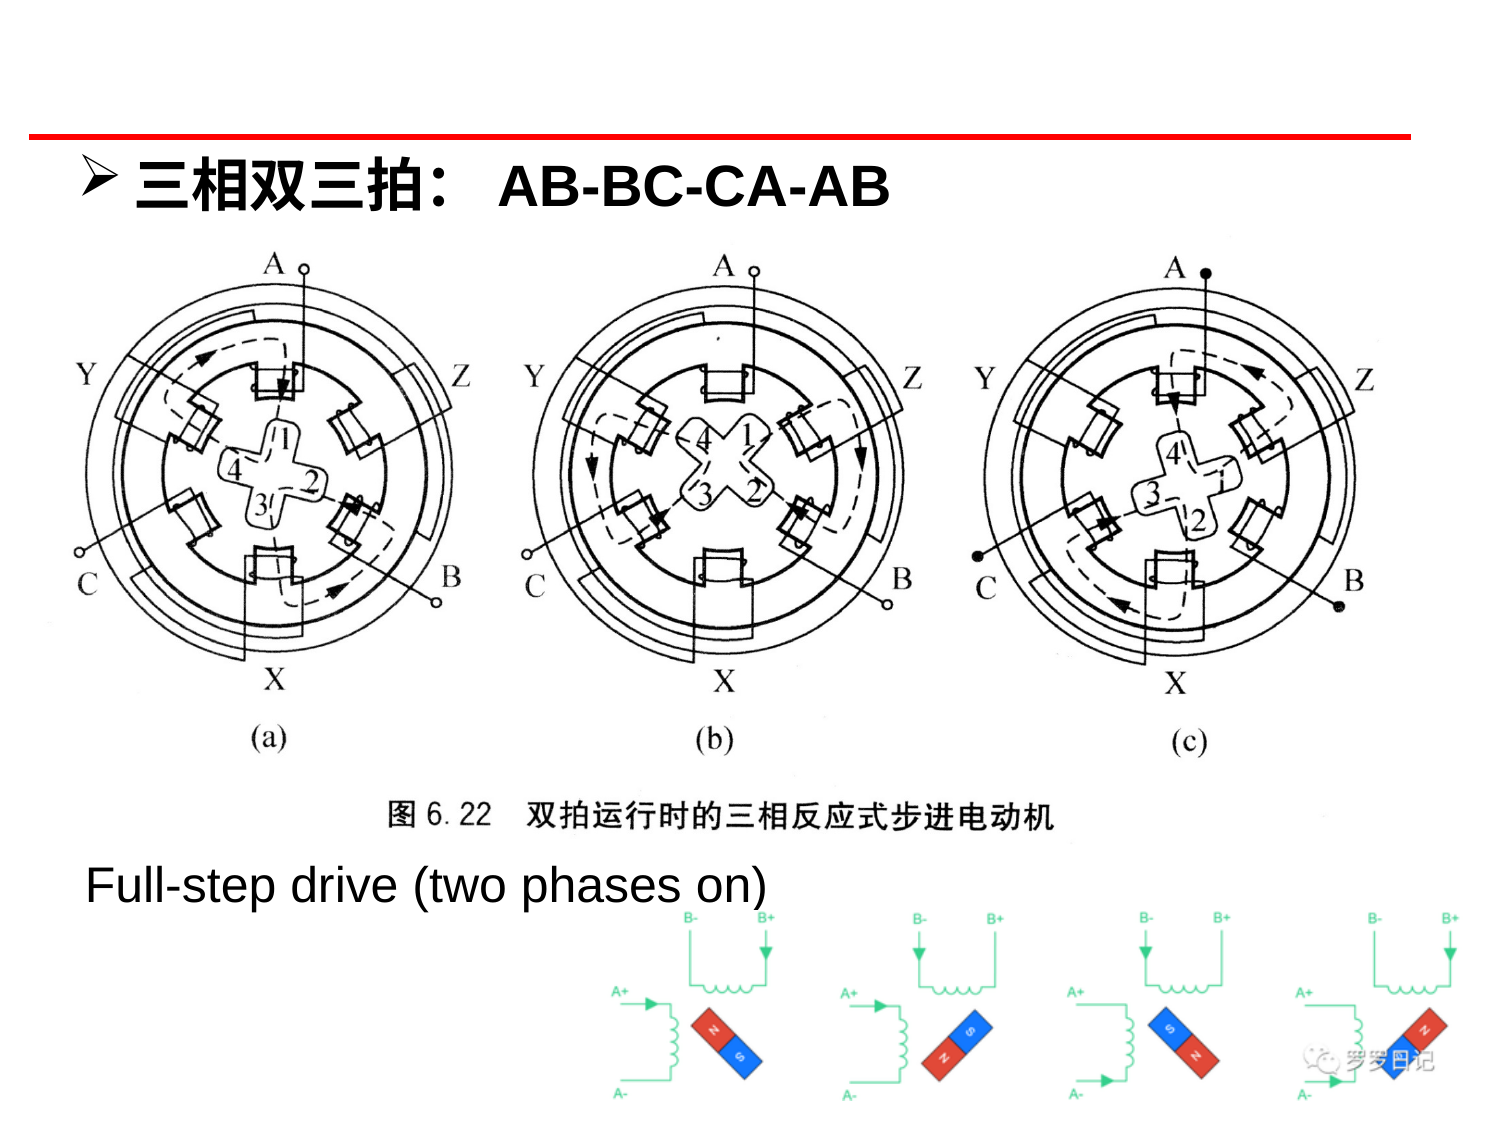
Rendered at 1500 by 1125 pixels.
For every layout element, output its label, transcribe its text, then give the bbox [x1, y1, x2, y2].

text_box 三相双三拍：AB-BC-CA-AB [62, 140, 1450, 235]
text_box Full-step drive (two phases on) [70, 853, 784, 920]
picture [32, 234, 1389, 845]
picture [564, 910, 1464, 1101]
